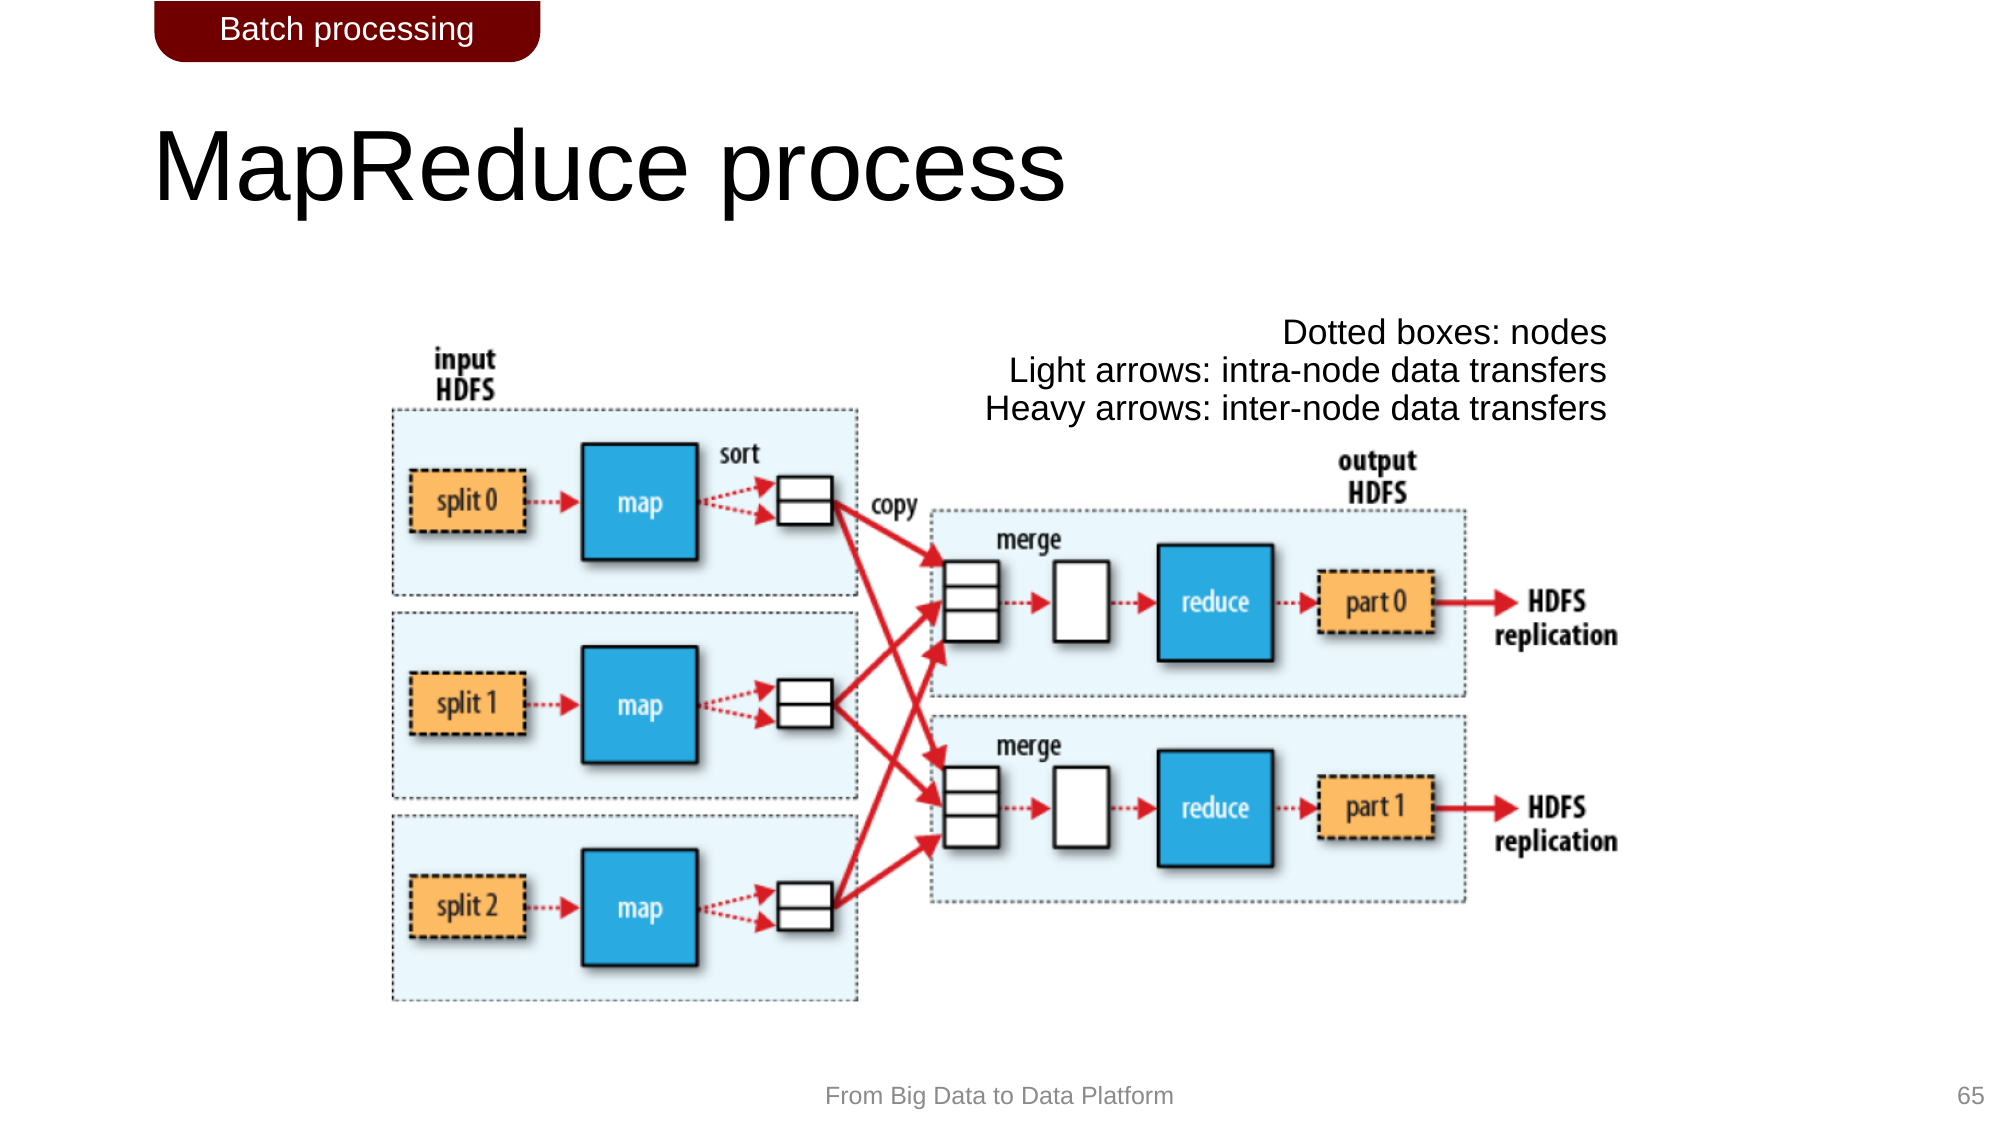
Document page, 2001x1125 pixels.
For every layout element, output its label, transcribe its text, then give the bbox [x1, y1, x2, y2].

list Dotted boxes: nodes Light arrows: intra-node data transfers Heavy arrows: inter-node data transfers [929, 305, 1623, 340]
slide_number 65 [1550, 1065, 2000, 1125]
text_box Batch processing [154, 1, 541, 63]
title MapReduce process [137, 59, 1863, 278]
picture [384, 340, 1630, 1011]
